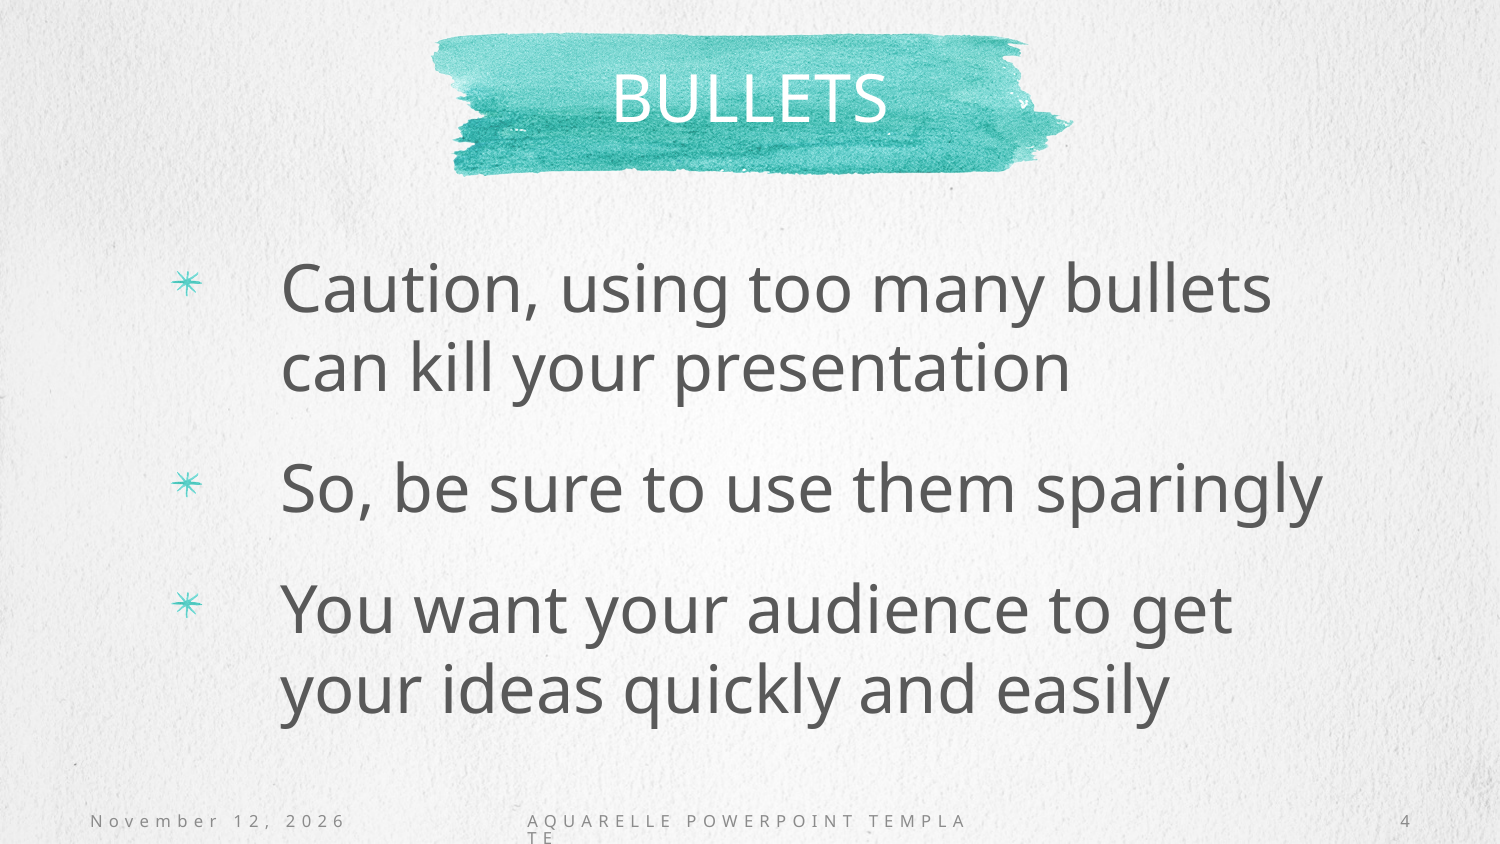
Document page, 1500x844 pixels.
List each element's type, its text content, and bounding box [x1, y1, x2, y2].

picture [0, 0, 1500, 844]
list Caution, using too many bullets can kill your presentation So, be sure to use them sparingly You want your audience to get your ideas quickly and easily [150, 237, 1355, 777]
title Bullets [520, 37, 980, 154]
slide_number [75, 799, 425, 844]
slide_number 4 [1074, 799, 1425, 844]
footer AQUARELLE POWERPOINT TEMPLATE [512, 799, 988, 844]
